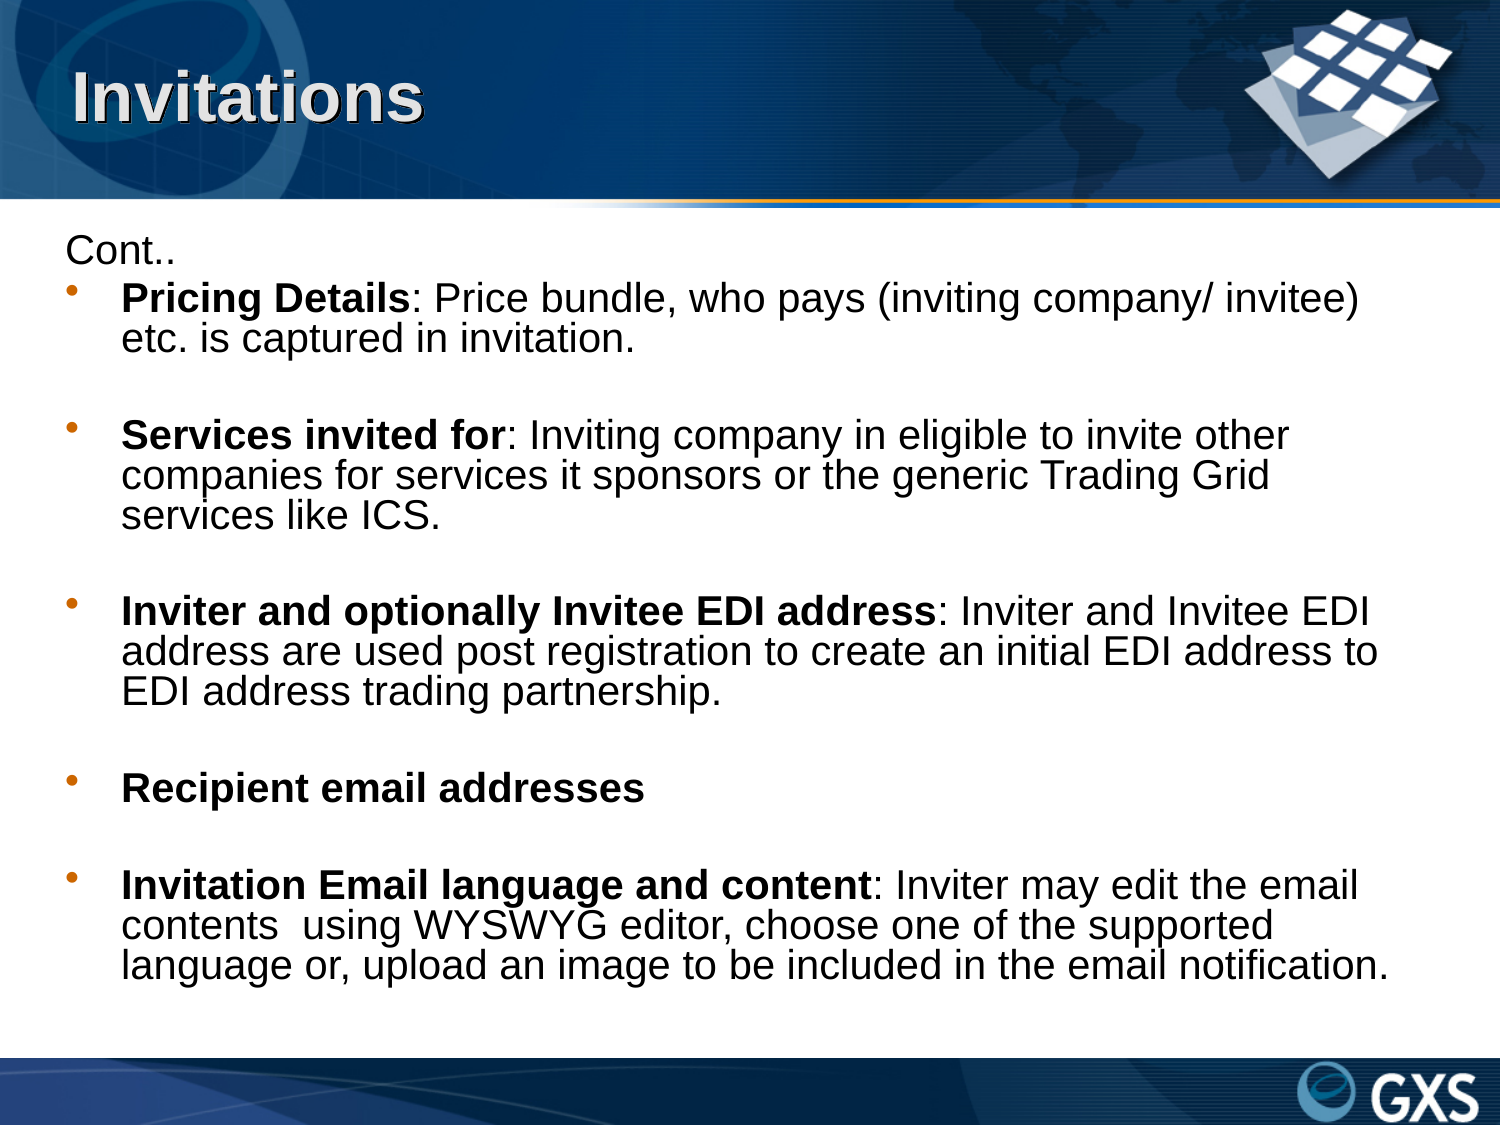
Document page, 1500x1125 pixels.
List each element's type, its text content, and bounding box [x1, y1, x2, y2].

picture [0, 0, 1500, 208]
list Cont.. Pricing Details: Price bundle, who pays (inviting company/ invitee) etc. is captured in invitation. Services invited for: Inviting company in eligible to invite other companies for services it sponsors or the generic Trading Grid services like ICS. Inviter and optionally Invitee EDI address: Inviter and Invitee EDI address are used post registration to create an initial EDI address to EDI address trading partnership. Recipient email addresses Invitation Email language and content: Inviter may edit the email contents using WYSWYG editor, choose one of the supported language or, upload an image to be included in the email notification. [49, 224, 1451, 1038]
title Invitations [56, 24, 1213, 176]
picture [0, 1058, 1500, 1125]
